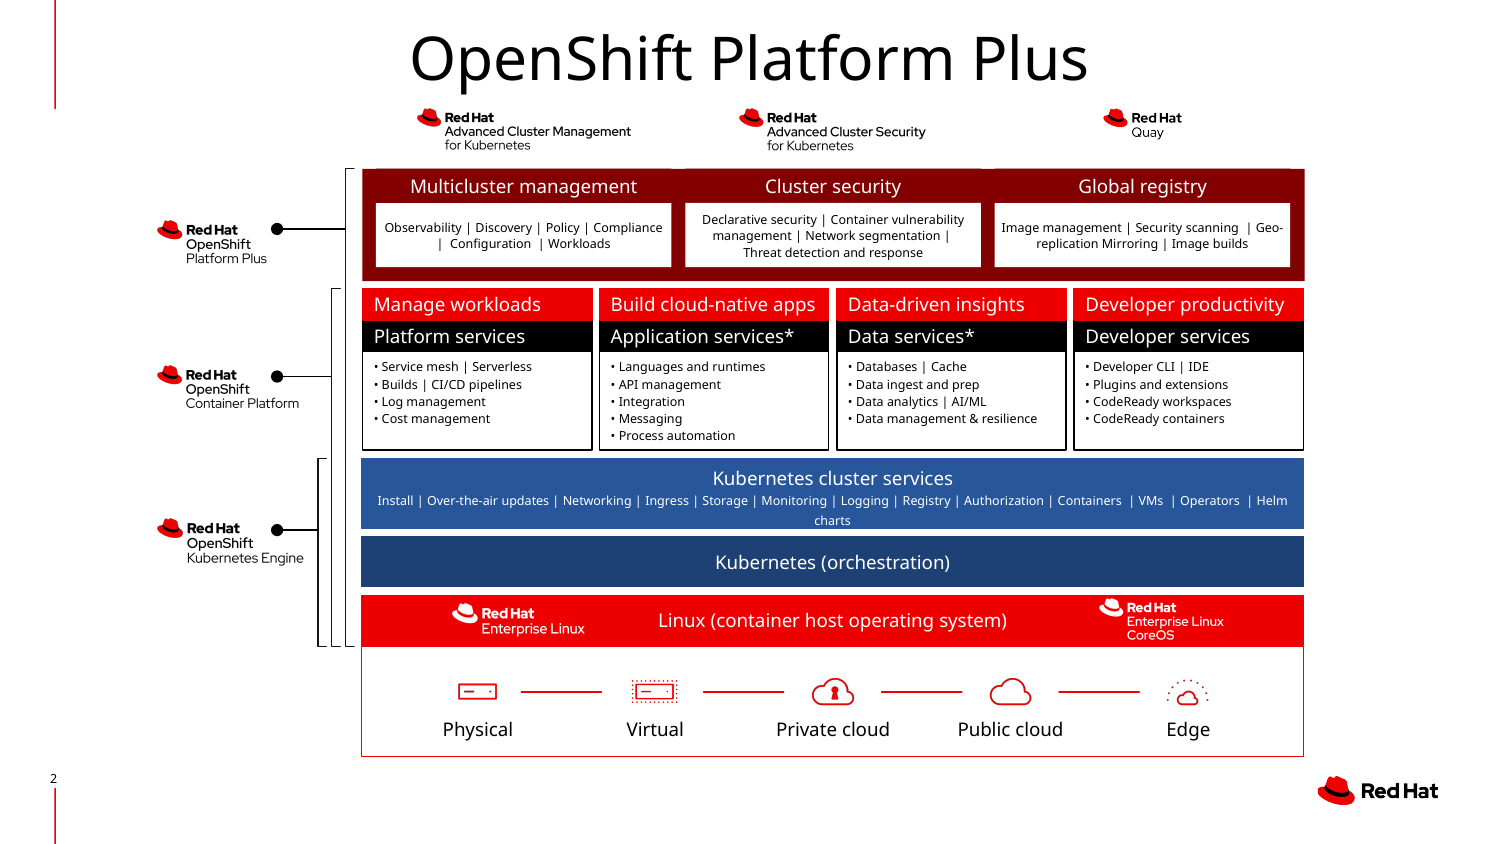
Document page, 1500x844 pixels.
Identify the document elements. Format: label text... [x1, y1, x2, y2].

picture [1317, 776, 1438, 805]
text_box Linux (container host operating system) [361, 595, 1304, 646]
text_box Kubernetes cluster services Install | Over-the-air updates | Networking | Ingress | Storage | Monitoring | Logging | Registry | Authorization | Containers | VMs | Operators | Helm charts [361, 458, 1304, 529]
text_box [331, 288, 341, 647]
text_box • Languages and runtimes • API management • Integration • Messaging • Process automation [599, 352, 829, 450]
picture [1102, 108, 1183, 141]
text_box Edge [1099, 723, 1278, 736]
text_box Public cloud [921, 723, 1099, 736]
picture [807, 666, 859, 718]
text_box Manage workloads [362, 288, 592, 320]
text_box Global registry [994, 168, 1291, 203]
picture [1162, 666, 1214, 718]
text_box Virtual [566, 723, 744, 736]
text_box • Databases | Cache • Data ingest and prep • Data analytics | AI/ML • Data management & resilience [836, 352, 1067, 450]
picture [452, 603, 586, 637]
text_box Data services* [836, 320, 1067, 352]
picture [452, 666, 504, 718]
picture [157, 518, 305, 567]
text_box Cluster security [685, 168, 981, 202]
picture [157, 365, 301, 412]
picture [1099, 598, 1224, 641]
text_box Developer services [1074, 320, 1304, 352]
title OpenShift Platform Plus [108, 19, 1392, 88]
text_box Kubernetes (orchestration) [361, 536, 1304, 587]
picture [739, 108, 926, 153]
text_box Private cloud [744, 723, 921, 736]
text_box • Developer CLI | IDE • Plugins and extensions • CodeReady workspaces • CodeReady containers [1074, 352, 1304, 450]
slide_number ‹#› [20, 774, 88, 789]
picture [628, 666, 680, 718]
text_box Application services* [599, 320, 829, 352]
text_box Image management | Security scanning | Geo-replication Mirroring | Image builds [994, 203, 1291, 268]
text_box Observability | Discovery | Policy | Compliance | Configuration | Workloads [375, 203, 672, 268]
text_box Developer productivity [1074, 288, 1304, 320]
picture [157, 220, 267, 266]
text_box Multicluster management [375, 168, 672, 203]
text_box [345, 168, 354, 647]
text_box [361, 646, 1304, 757]
text_box Data-driven insights [836, 288, 1067, 320]
text_box • Service mesh | Serverless • Builds | CI/CD pipelines • Log management • Cost management [362, 352, 592, 450]
text_box [317, 458, 327, 647]
text_box Build cloud-native apps [599, 288, 829, 320]
text_box [362, 168, 1305, 282]
picture [985, 666, 1036, 718]
text_box Platform services [362, 320, 592, 352]
picture [416, 108, 631, 151]
text_box Declarative security | Container vulnerability management | Network segmentation | Threat detection and response [685, 202, 981, 268]
text_box Physical [388, 723, 566, 736]
